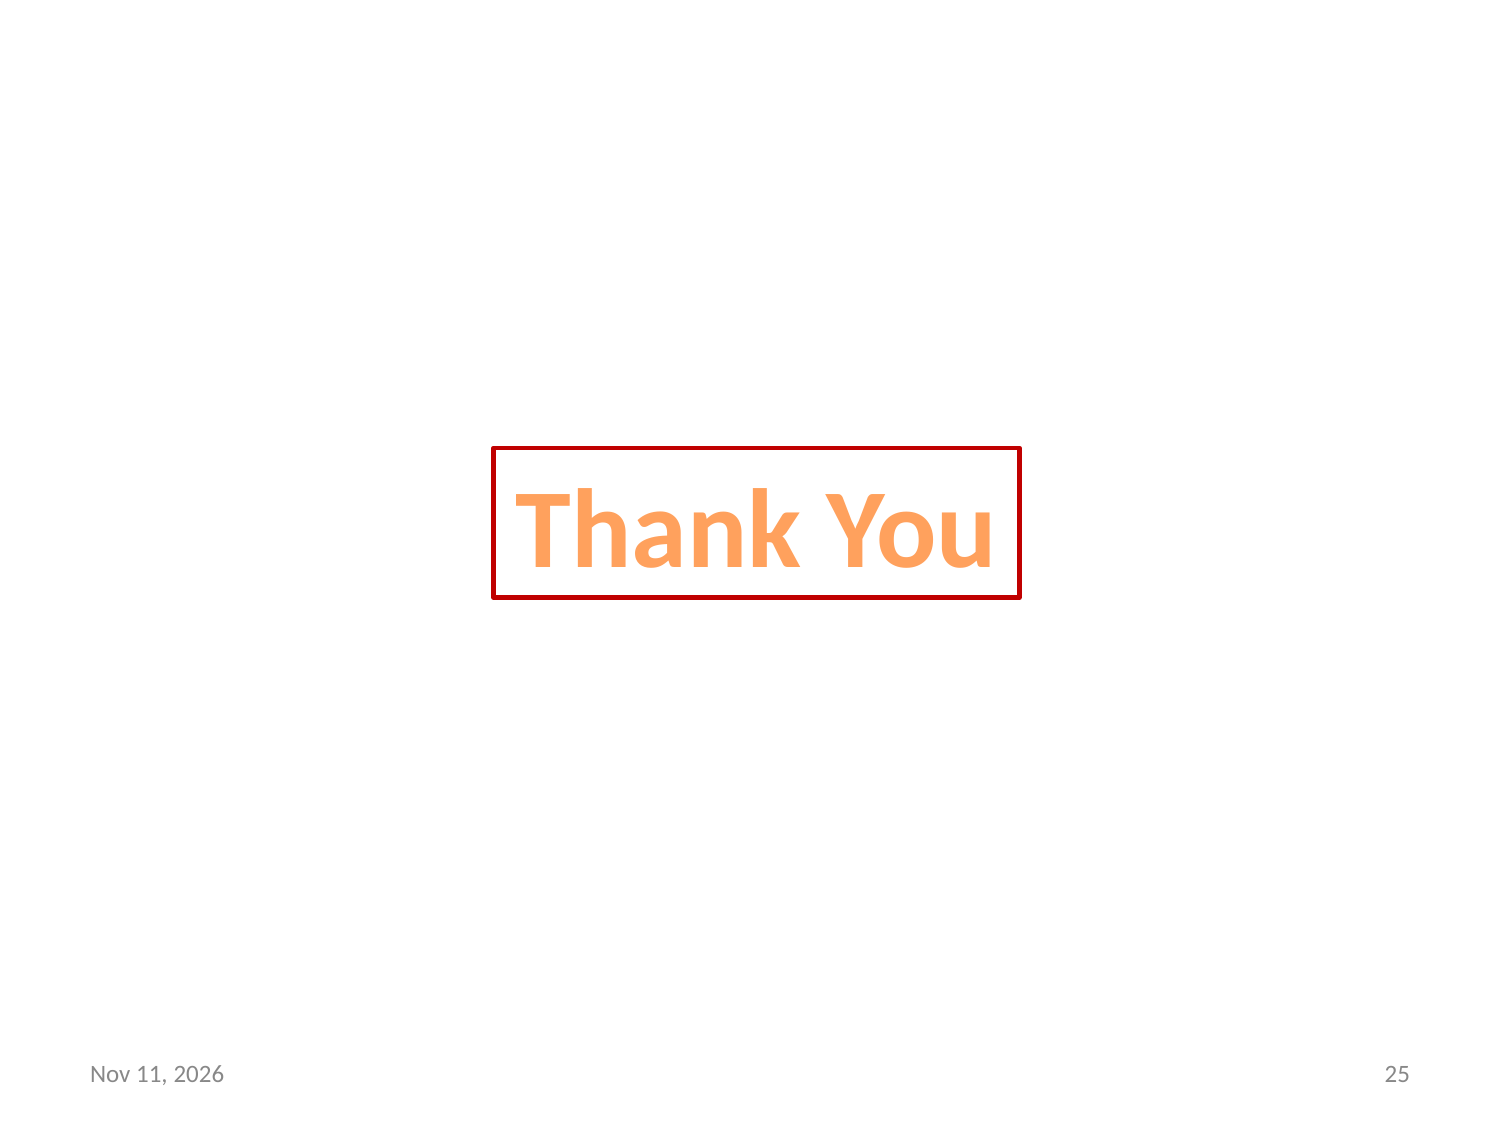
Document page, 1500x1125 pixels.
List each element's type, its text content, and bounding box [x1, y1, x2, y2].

slide_number 25 [1074, 1042, 1425, 1103]
slide_number 18-Nov-25 [75, 1042, 425, 1103]
text_box Thank You [493, 447, 1020, 598]
